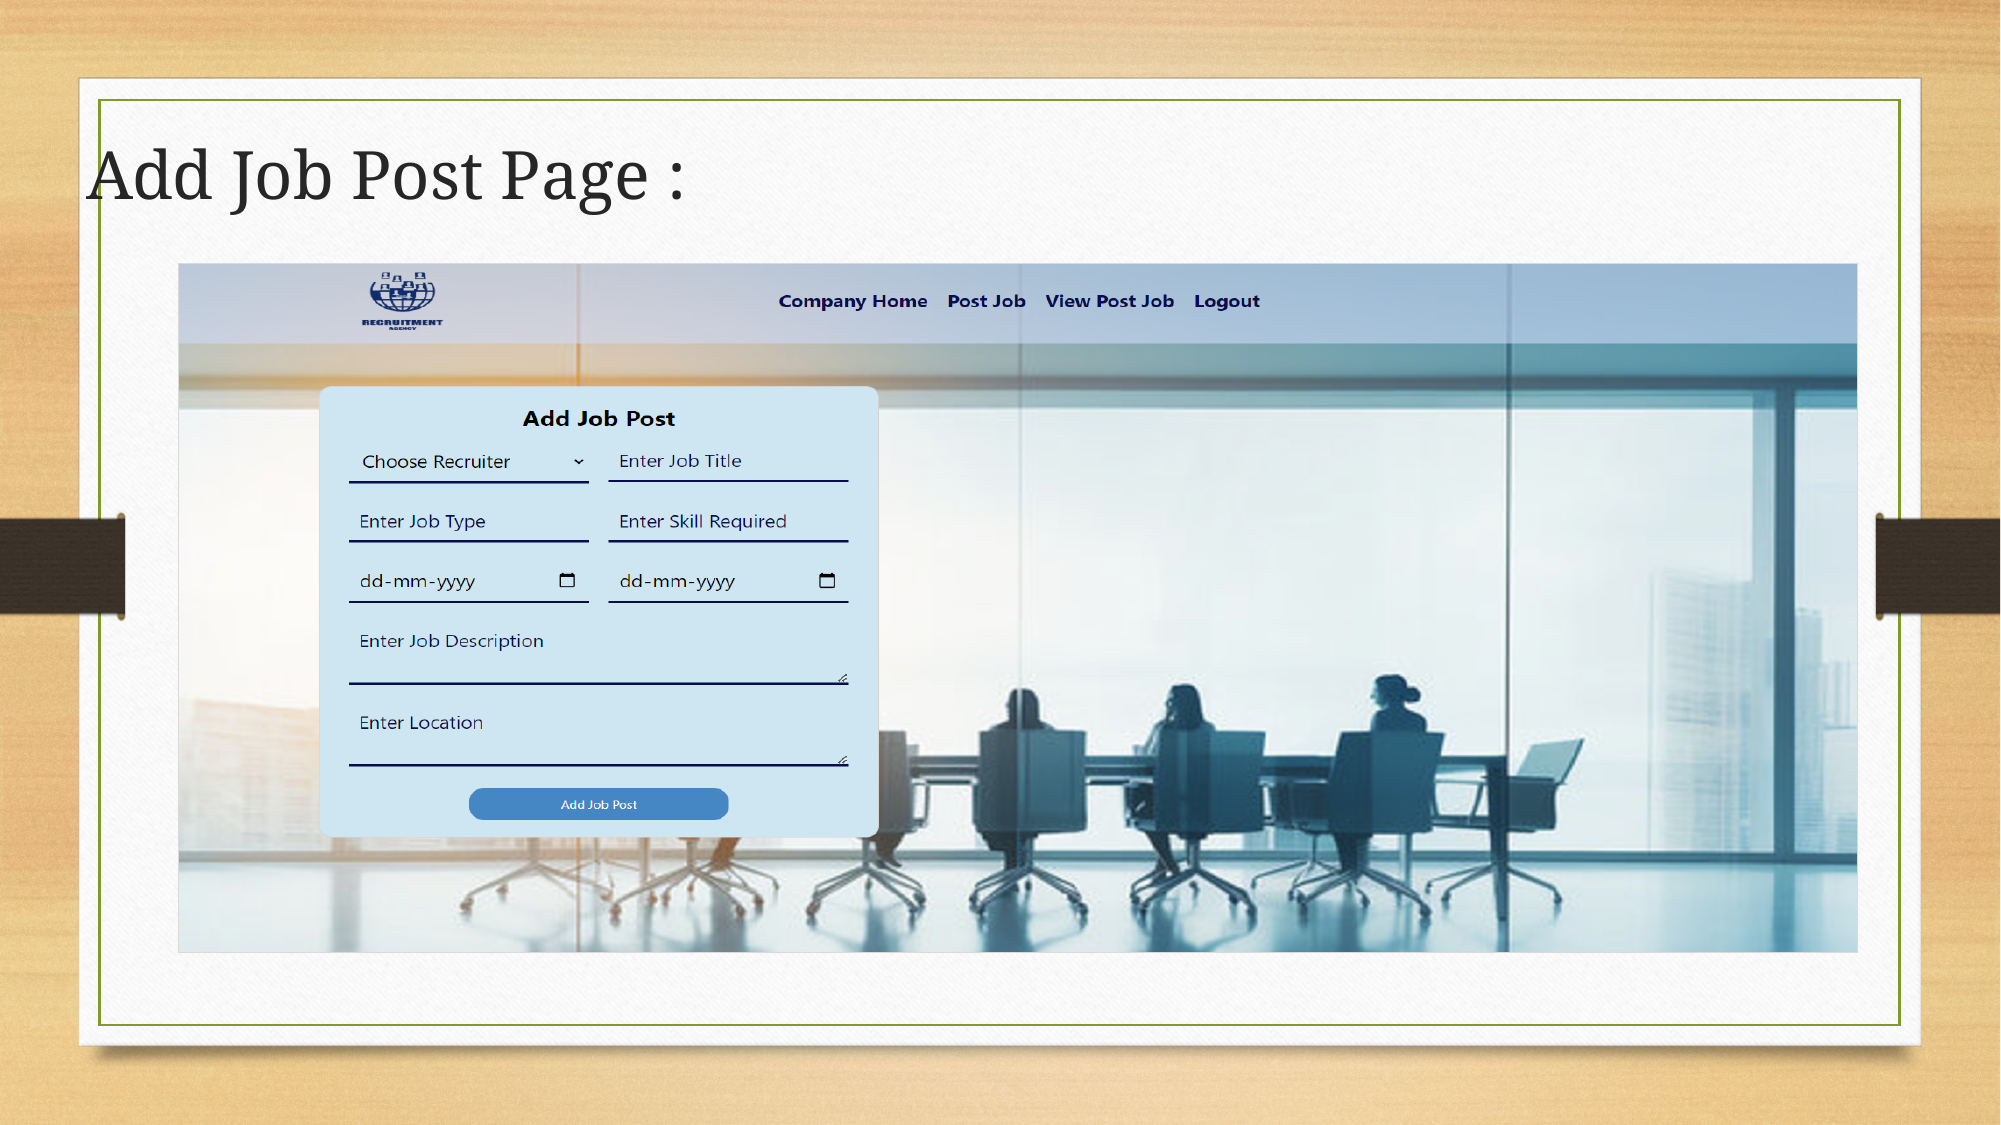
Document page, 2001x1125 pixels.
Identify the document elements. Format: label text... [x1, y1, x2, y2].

picture [0, 0, 2001, 1125]
title Add Job Post Page : [0, 65, 814, 280]
